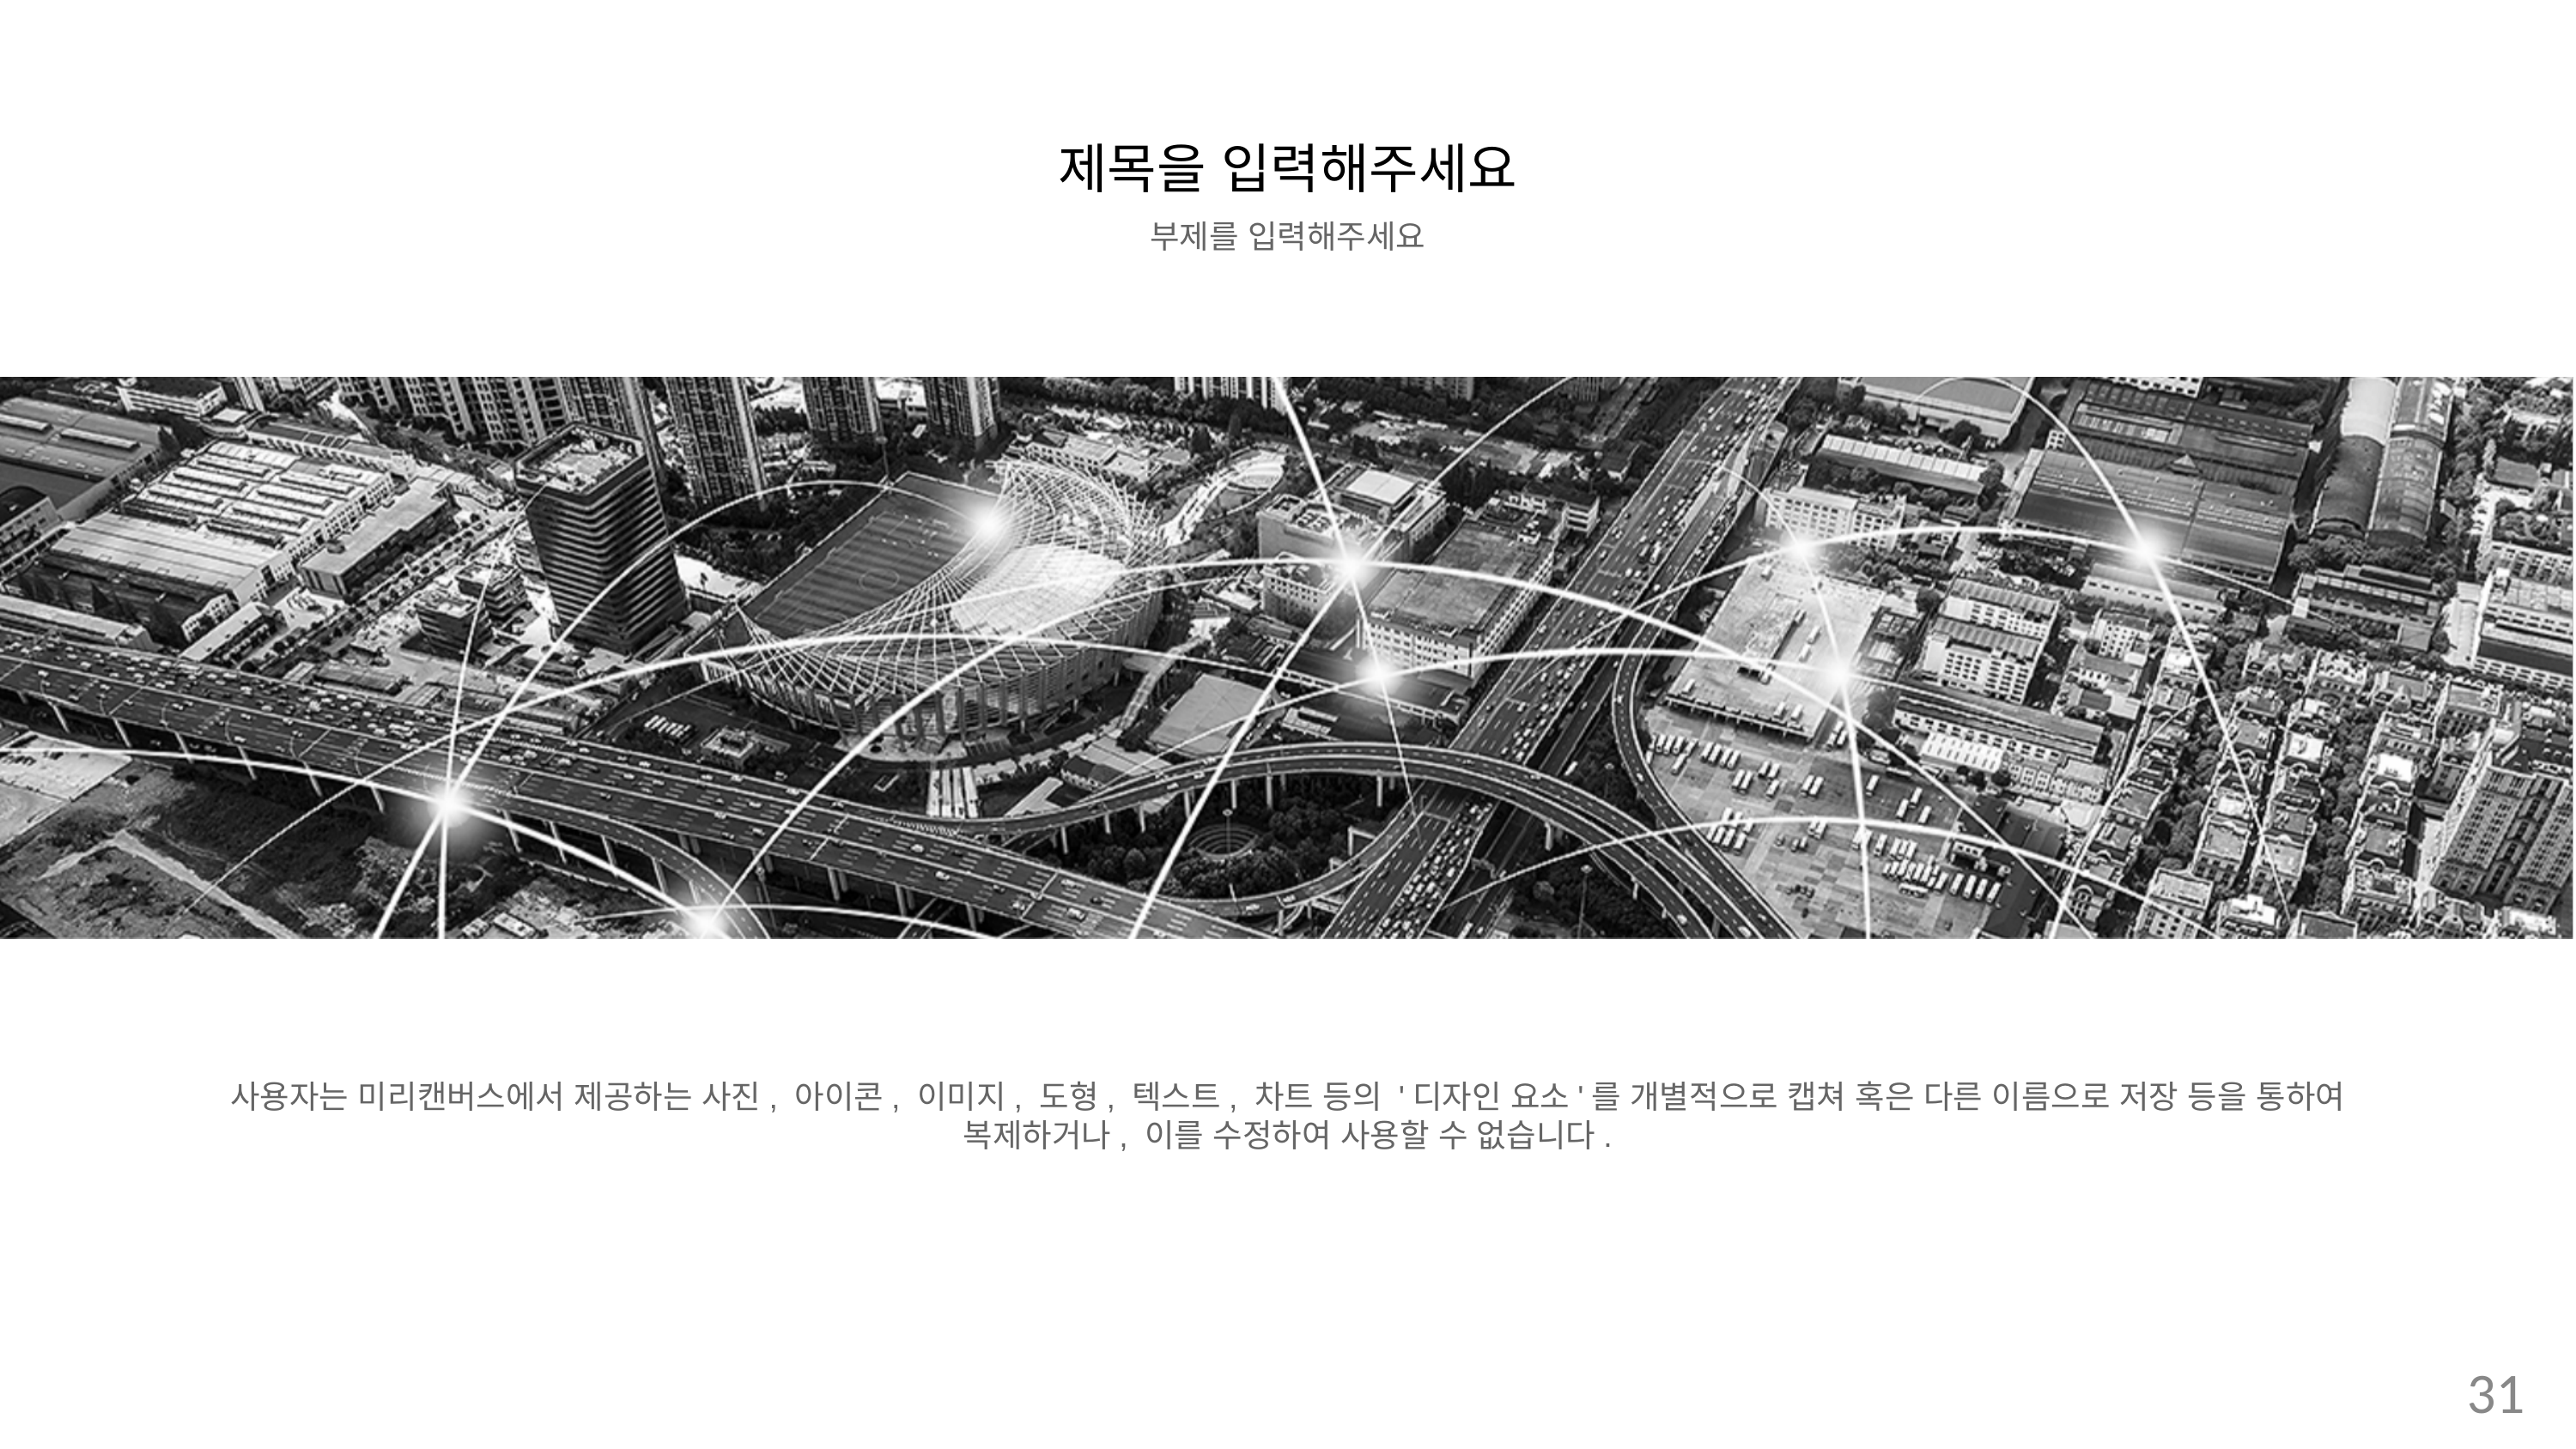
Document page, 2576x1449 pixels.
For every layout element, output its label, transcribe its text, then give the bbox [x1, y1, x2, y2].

text_box 부제를 입력해주세요 [635, 209, 1940, 262]
text_box 사용자는 미리캔버스에서 제공하는 사진, 아이콘, 이미지, 도형, 텍스트, 차트 등의 '디자인 요소'를 개별적으로 캡쳐 혹은 다른 이름으로 저장 등을 통하여 복제하거나, 이를 수정하여 사용할 수 없습니다. [182, 1070, 2394, 1161]
text_box 제목을 입력해주세요 [635, 128, 1940, 206]
slide_number ‹#› [2237, 1365, 2538, 1416]
picture [0, 377, 2575, 939]
